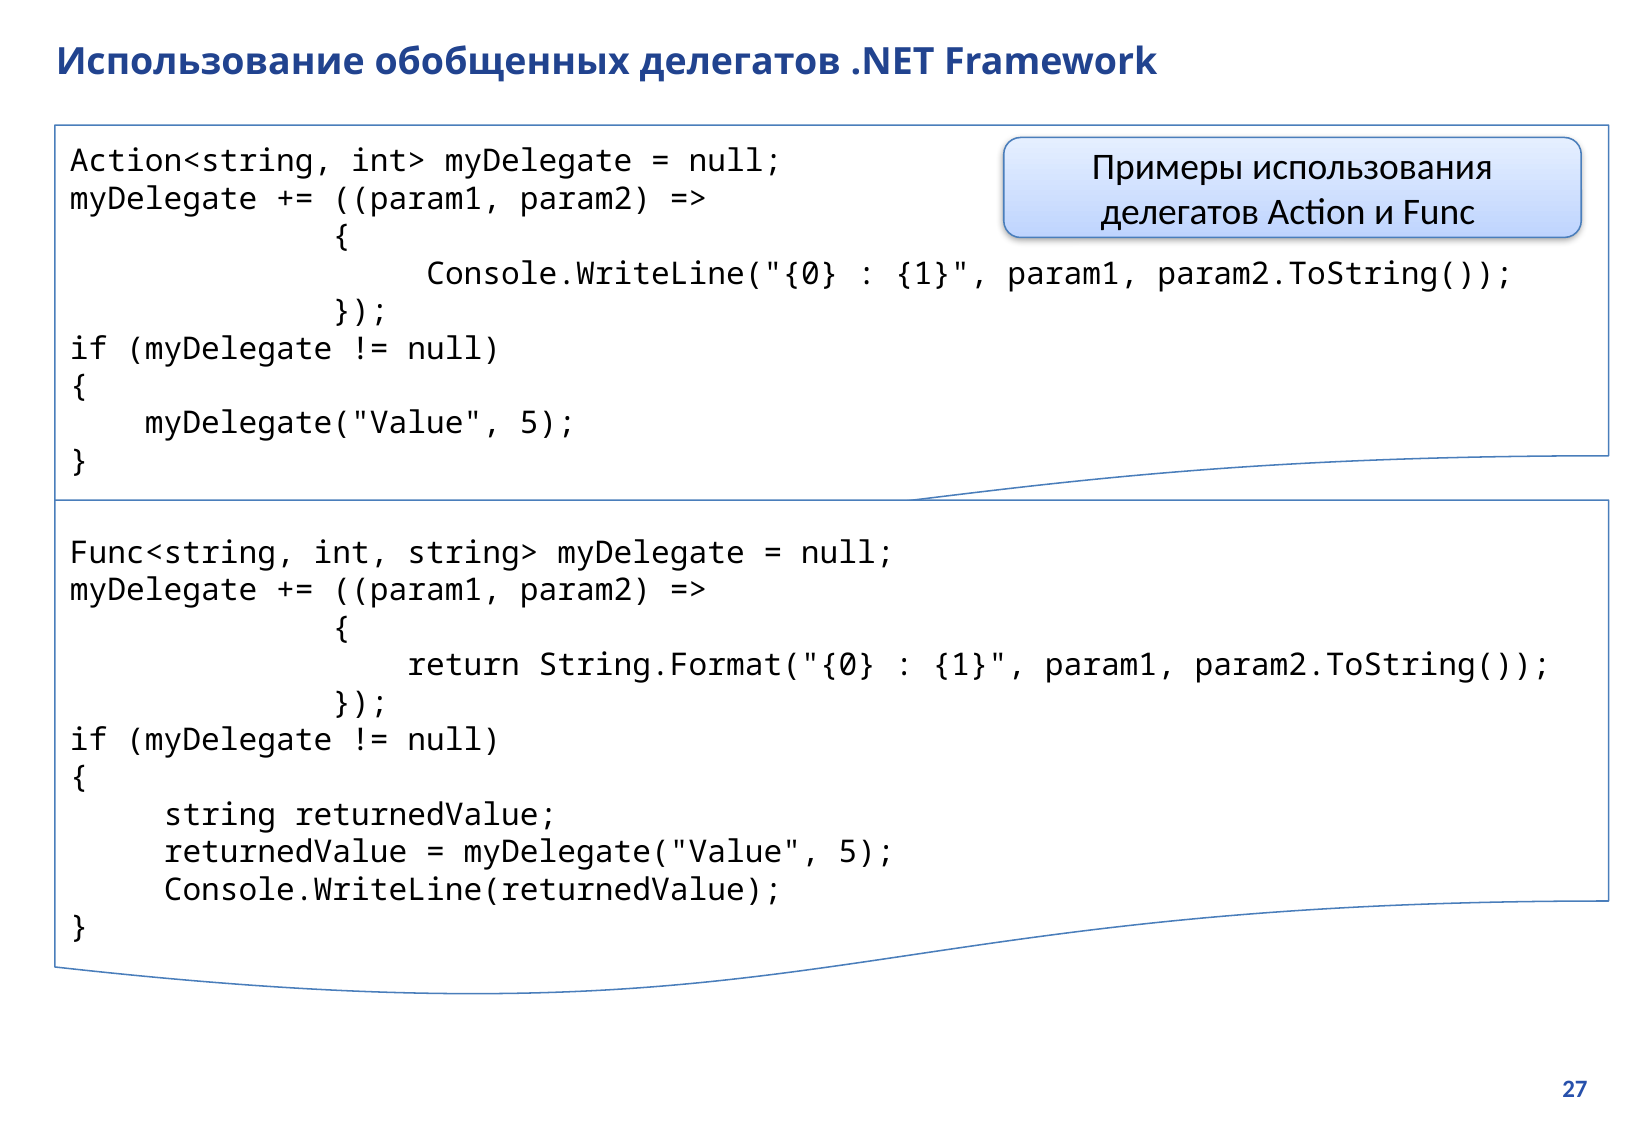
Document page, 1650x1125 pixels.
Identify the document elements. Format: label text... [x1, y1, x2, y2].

text_box Func<string, int, string> myDelegate = null; myDelegate += ((param1, param2) => { return String.Format("{0} : {1}", param1, param2.ToString()); }); if (myDelegate != null) { string returnedValue; returnedValue = myDelegate("Value", 5); Console.WriteLine(returnedValue); } [54, 499, 1610, 995]
text_box Примеры использования делегатов Action и Func [1002, 136, 1583, 239]
title Использование обобщенных делегатов .NET Framework [40, 29, 1616, 90]
text_box Action<string, int> myDelegate = null; myDelegate += ((param1, param2) => { Console.WriteLine("{0} : {1}", param1, param2.ToString()); }); if (myDelegate != null) { myDelegate("Value", 5); } [54, 124, 1610, 499]
